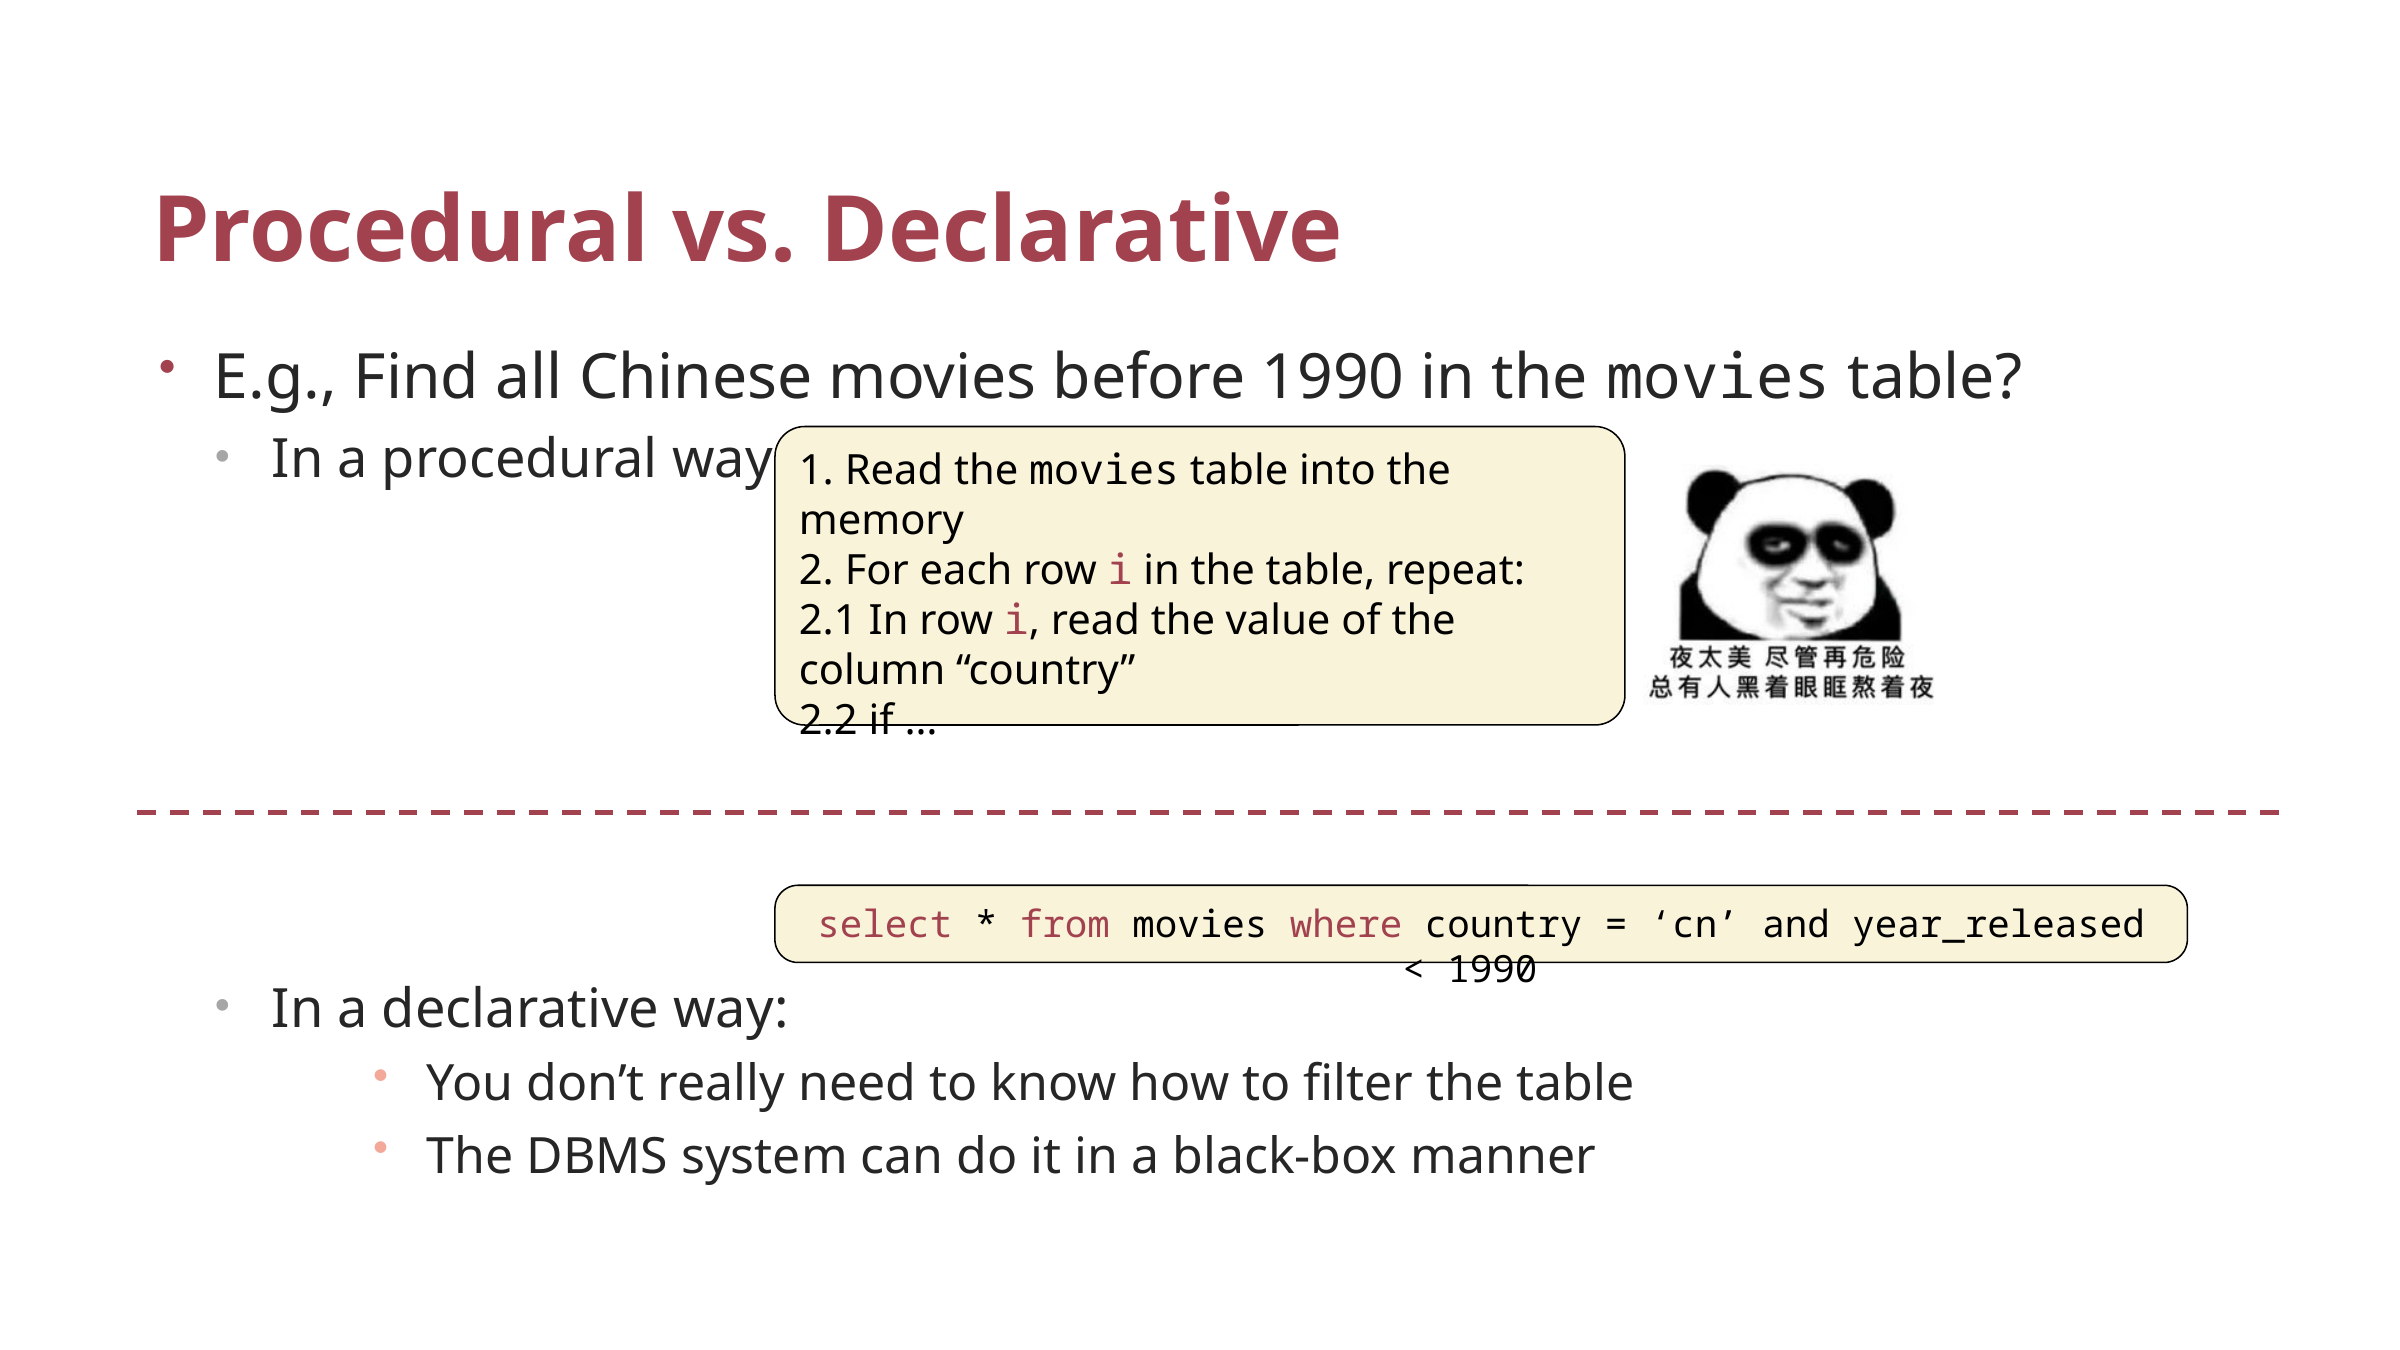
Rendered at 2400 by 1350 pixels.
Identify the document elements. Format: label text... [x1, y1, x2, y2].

title Procedural vs. Declarative [137, 54, 2263, 288]
list E.g., Find all Chinese movies before 1990 in the movies table? In a procedural way: In a declarative way: You don’t really need to know how to filter the table The DBMS system can do it in a black-box manner [137, 821, 2263, 1200]
text_box 1. Read the movies table into the memory 2. For each row i in the table, repeat: 2.1 In row i, read the value of the column “country” 2.2 if … [774, 426, 1625, 726]
picture [1643, 444, 1944, 706]
text_box select * from movies where country = ‘cn’ and year_released < 1990 [774, 885, 2188, 963]
list E.g., Find all Chinese movies before 1990 in the movies table? In a procedural way: In a declarative way: You don’t really need to know how to filter the table The DBMS system can do it in a black-box manner [137, 324, 2263, 811]
